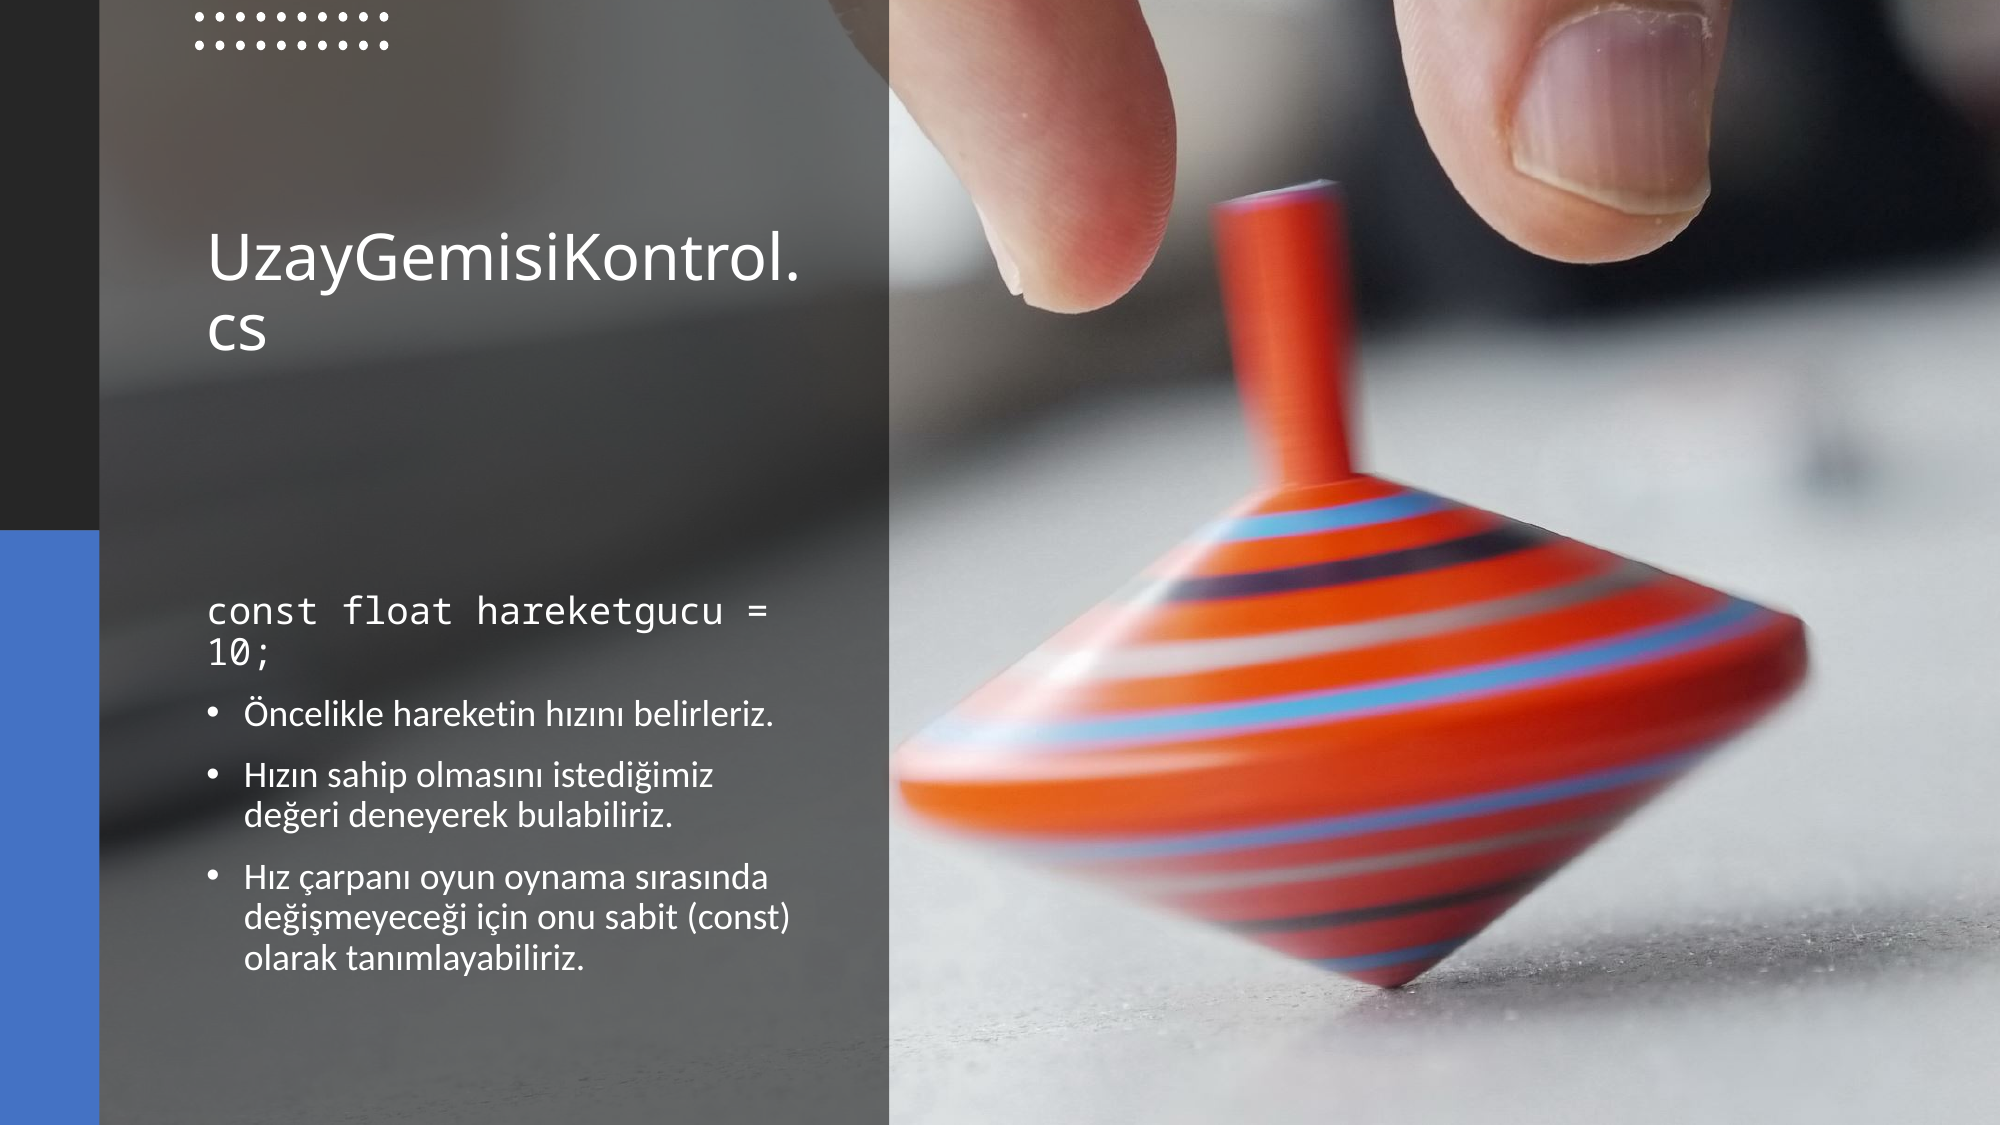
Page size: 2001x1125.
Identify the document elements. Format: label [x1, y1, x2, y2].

text_box [0, 0, 98, 529]
list [98, 0, 2000, 1125]
text_box [194, 11, 389, 51]
text_box [0, 529, 98, 1125]
